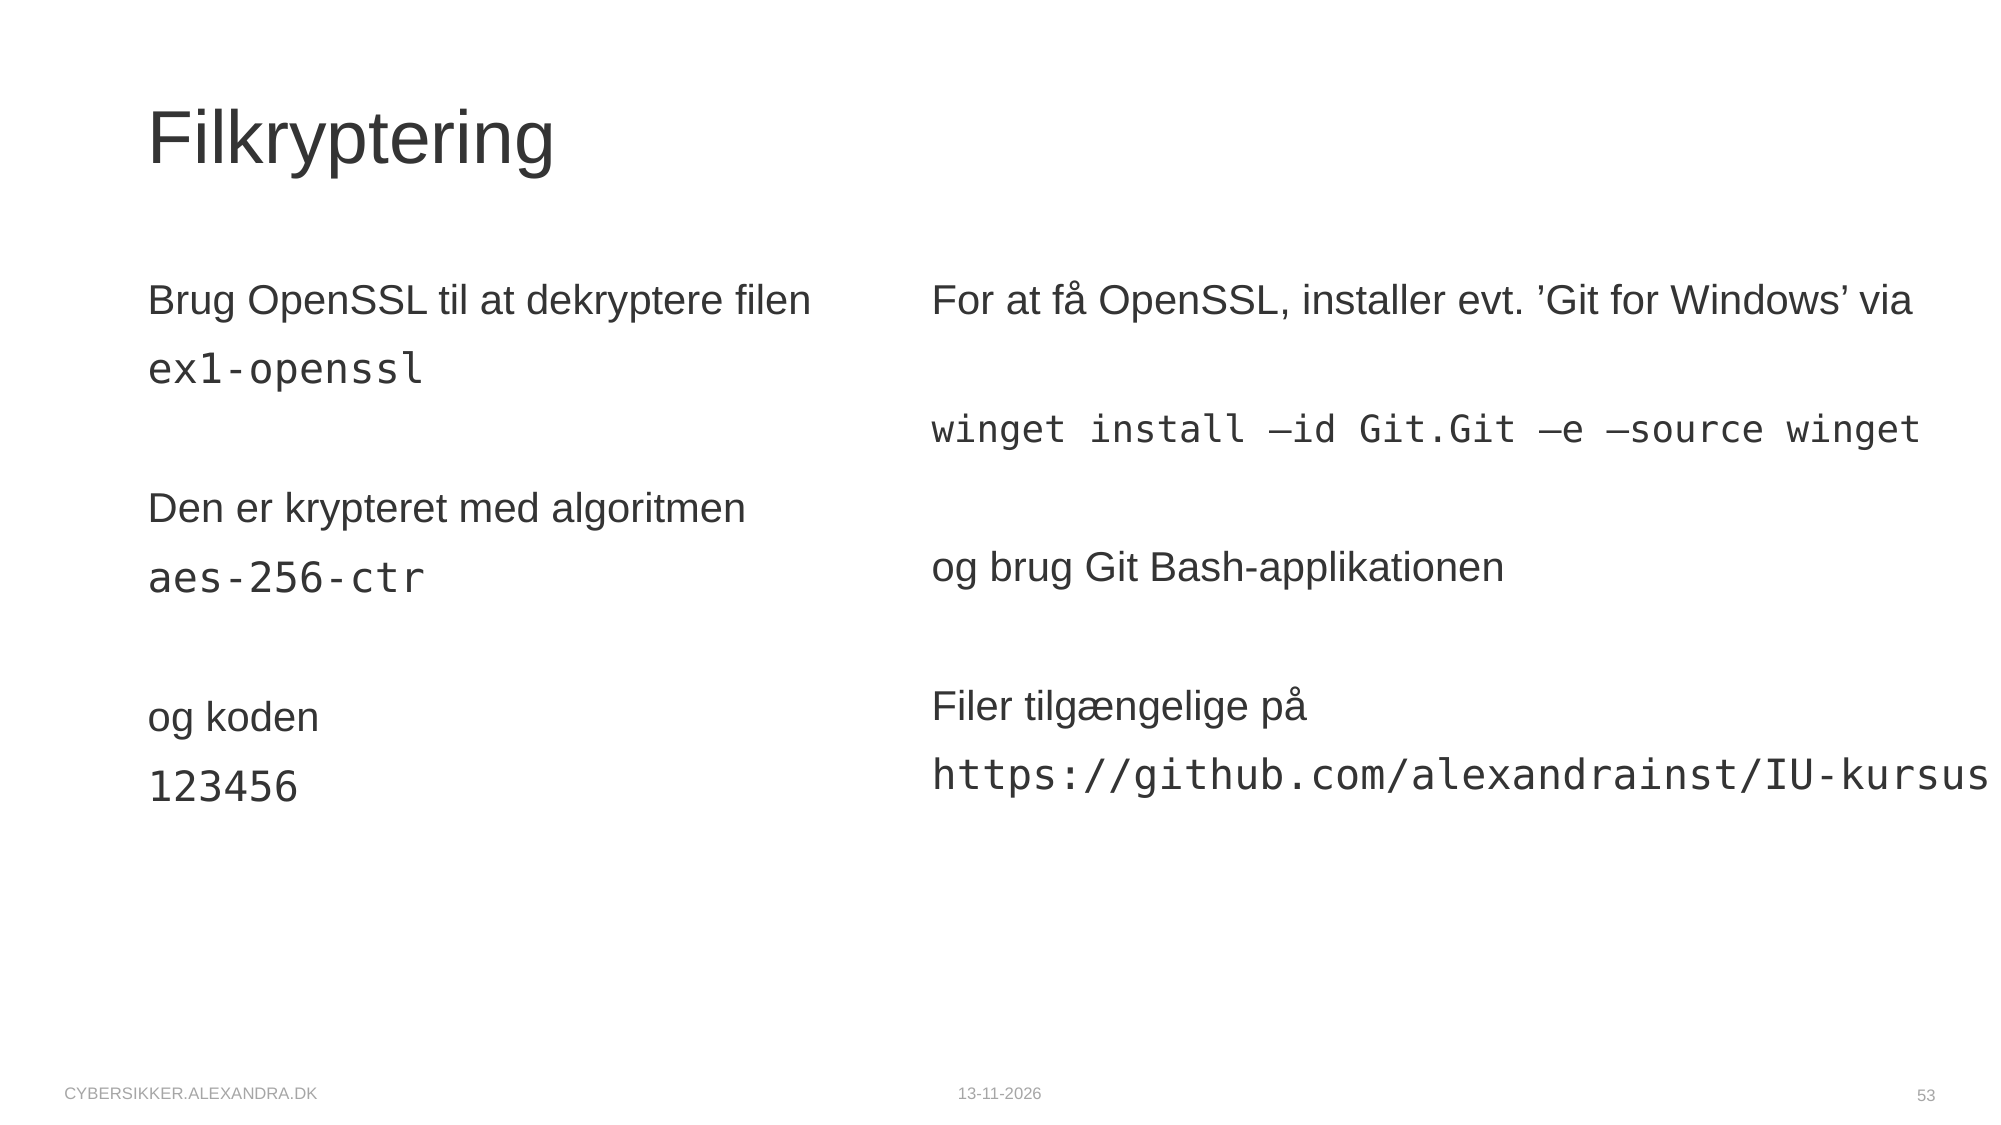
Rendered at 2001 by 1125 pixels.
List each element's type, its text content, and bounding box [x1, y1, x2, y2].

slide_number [763, 1075, 1237, 1106]
footer cybersikker.alexandra.dk [49, 1075, 565, 1106]
slide_number 53 [1631, 1077, 1951, 1113]
list Brug OpenSSL til at dekryptere filen ex1-openssl Den er krypteret med algoritmen aes-256-ctr og koden 123456 [147, 265, 931, 975]
list For at få OpenSSL, installer evt. ’Git for Windows’ via winget install –id Git.Git –e –source winget og brug Git Bash-applikationen Filer tilgængelige på https://github.com/alexandrainst/IU-kursus [931, 265, 2000, 978]
title Filkryptering [147, 88, 1861, 180]
